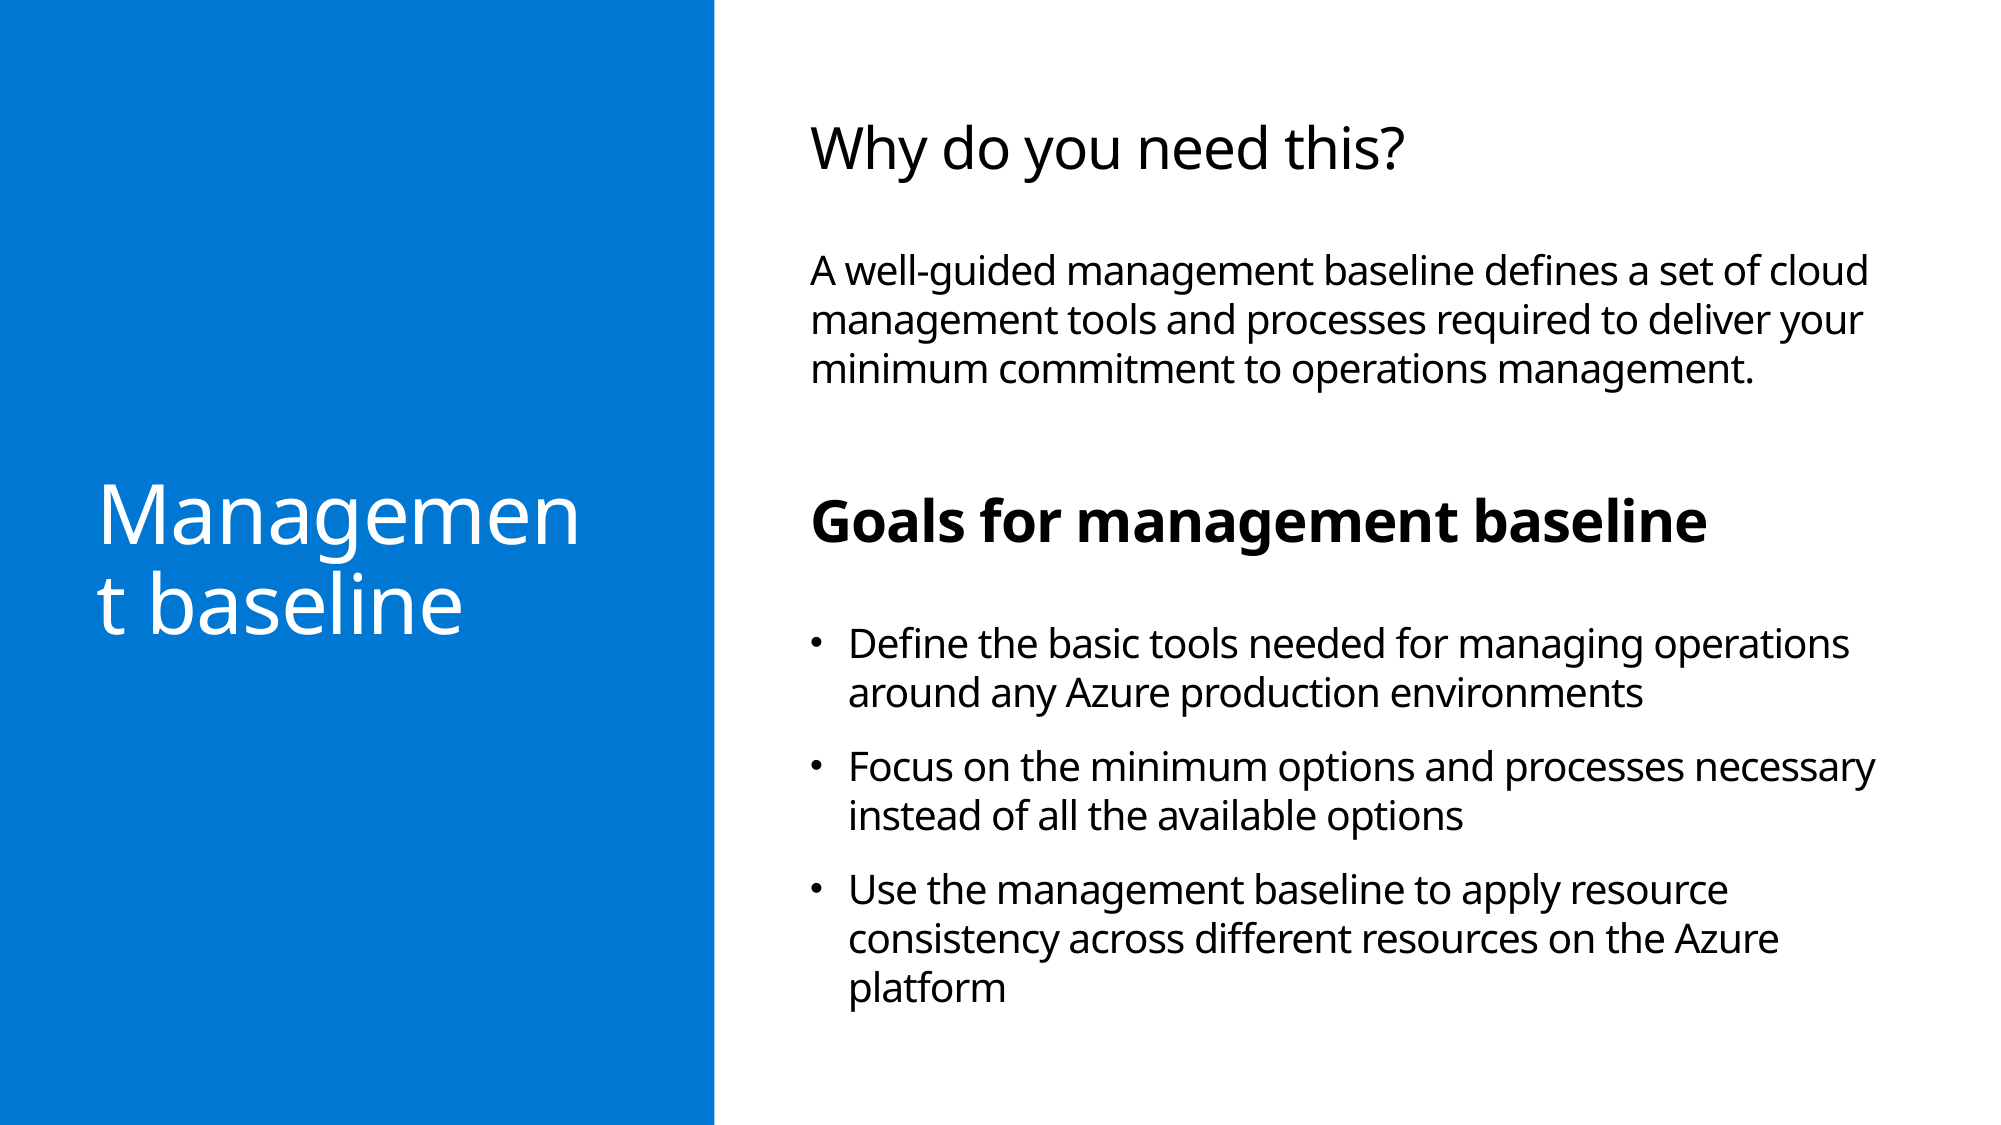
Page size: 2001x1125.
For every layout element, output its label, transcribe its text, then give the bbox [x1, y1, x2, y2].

title Management baseline [96, 96, 619, 1029]
text_box Define the basic tools needed for managing operations around any Azure production environments Focus on the minimum options and processes necessary instead of all the available options Use the management baseline to apply resource consistency across different resources on the Azure platform [810, 617, 1904, 1011]
list A well-guided management baseline defines a set of cloud management tools and processes required to deliver your minimum commitment to operations management. [810, 244, 1904, 443]
text_box Goals for management baseline [810, 469, 1905, 570]
list Why do you need this? [810, 96, 1905, 198]
